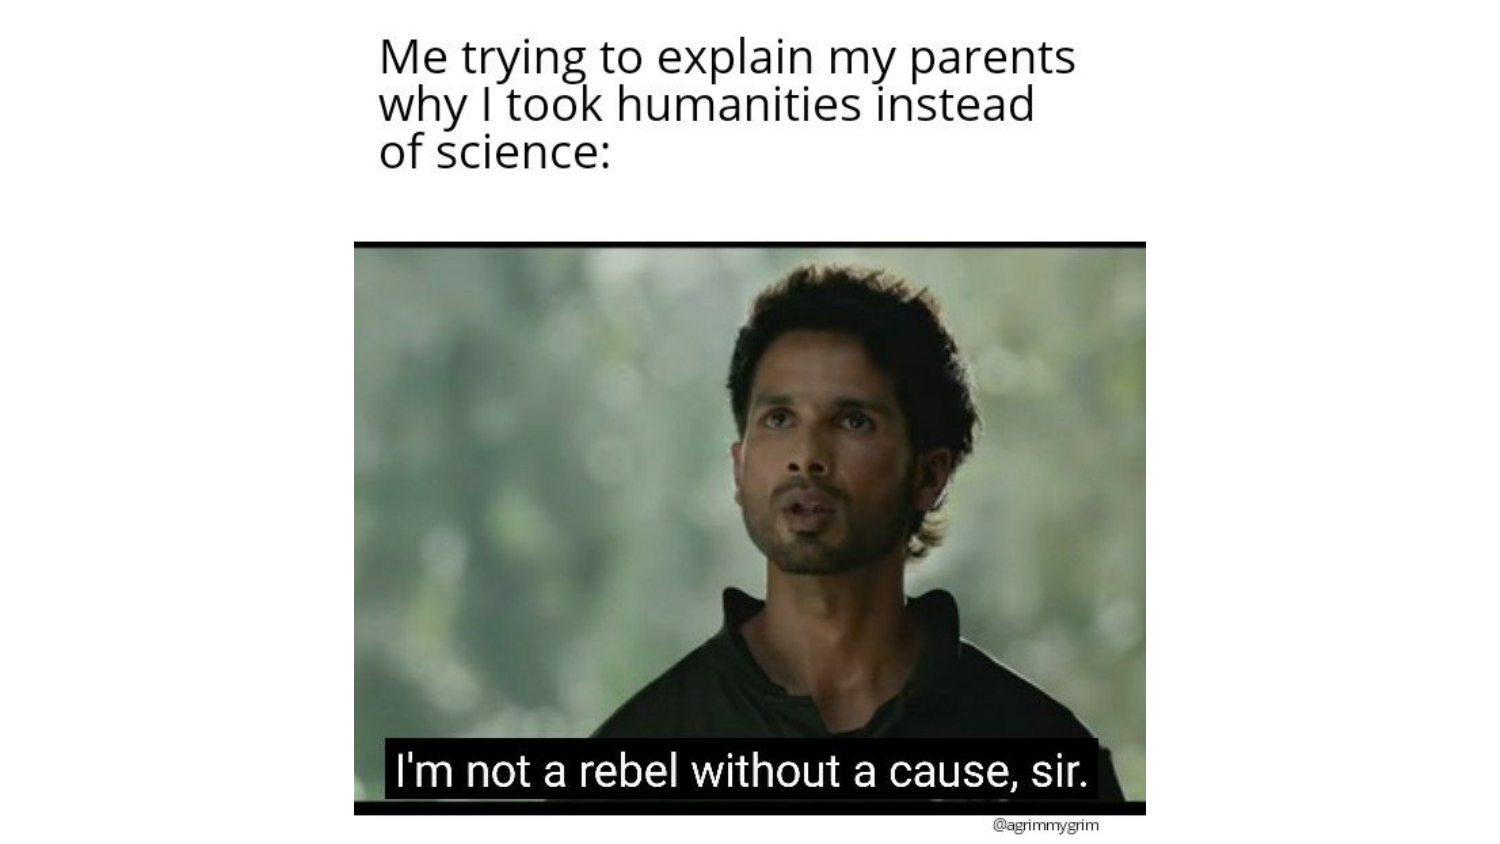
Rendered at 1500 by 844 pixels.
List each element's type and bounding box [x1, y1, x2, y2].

picture [354, 0, 1146, 844]
